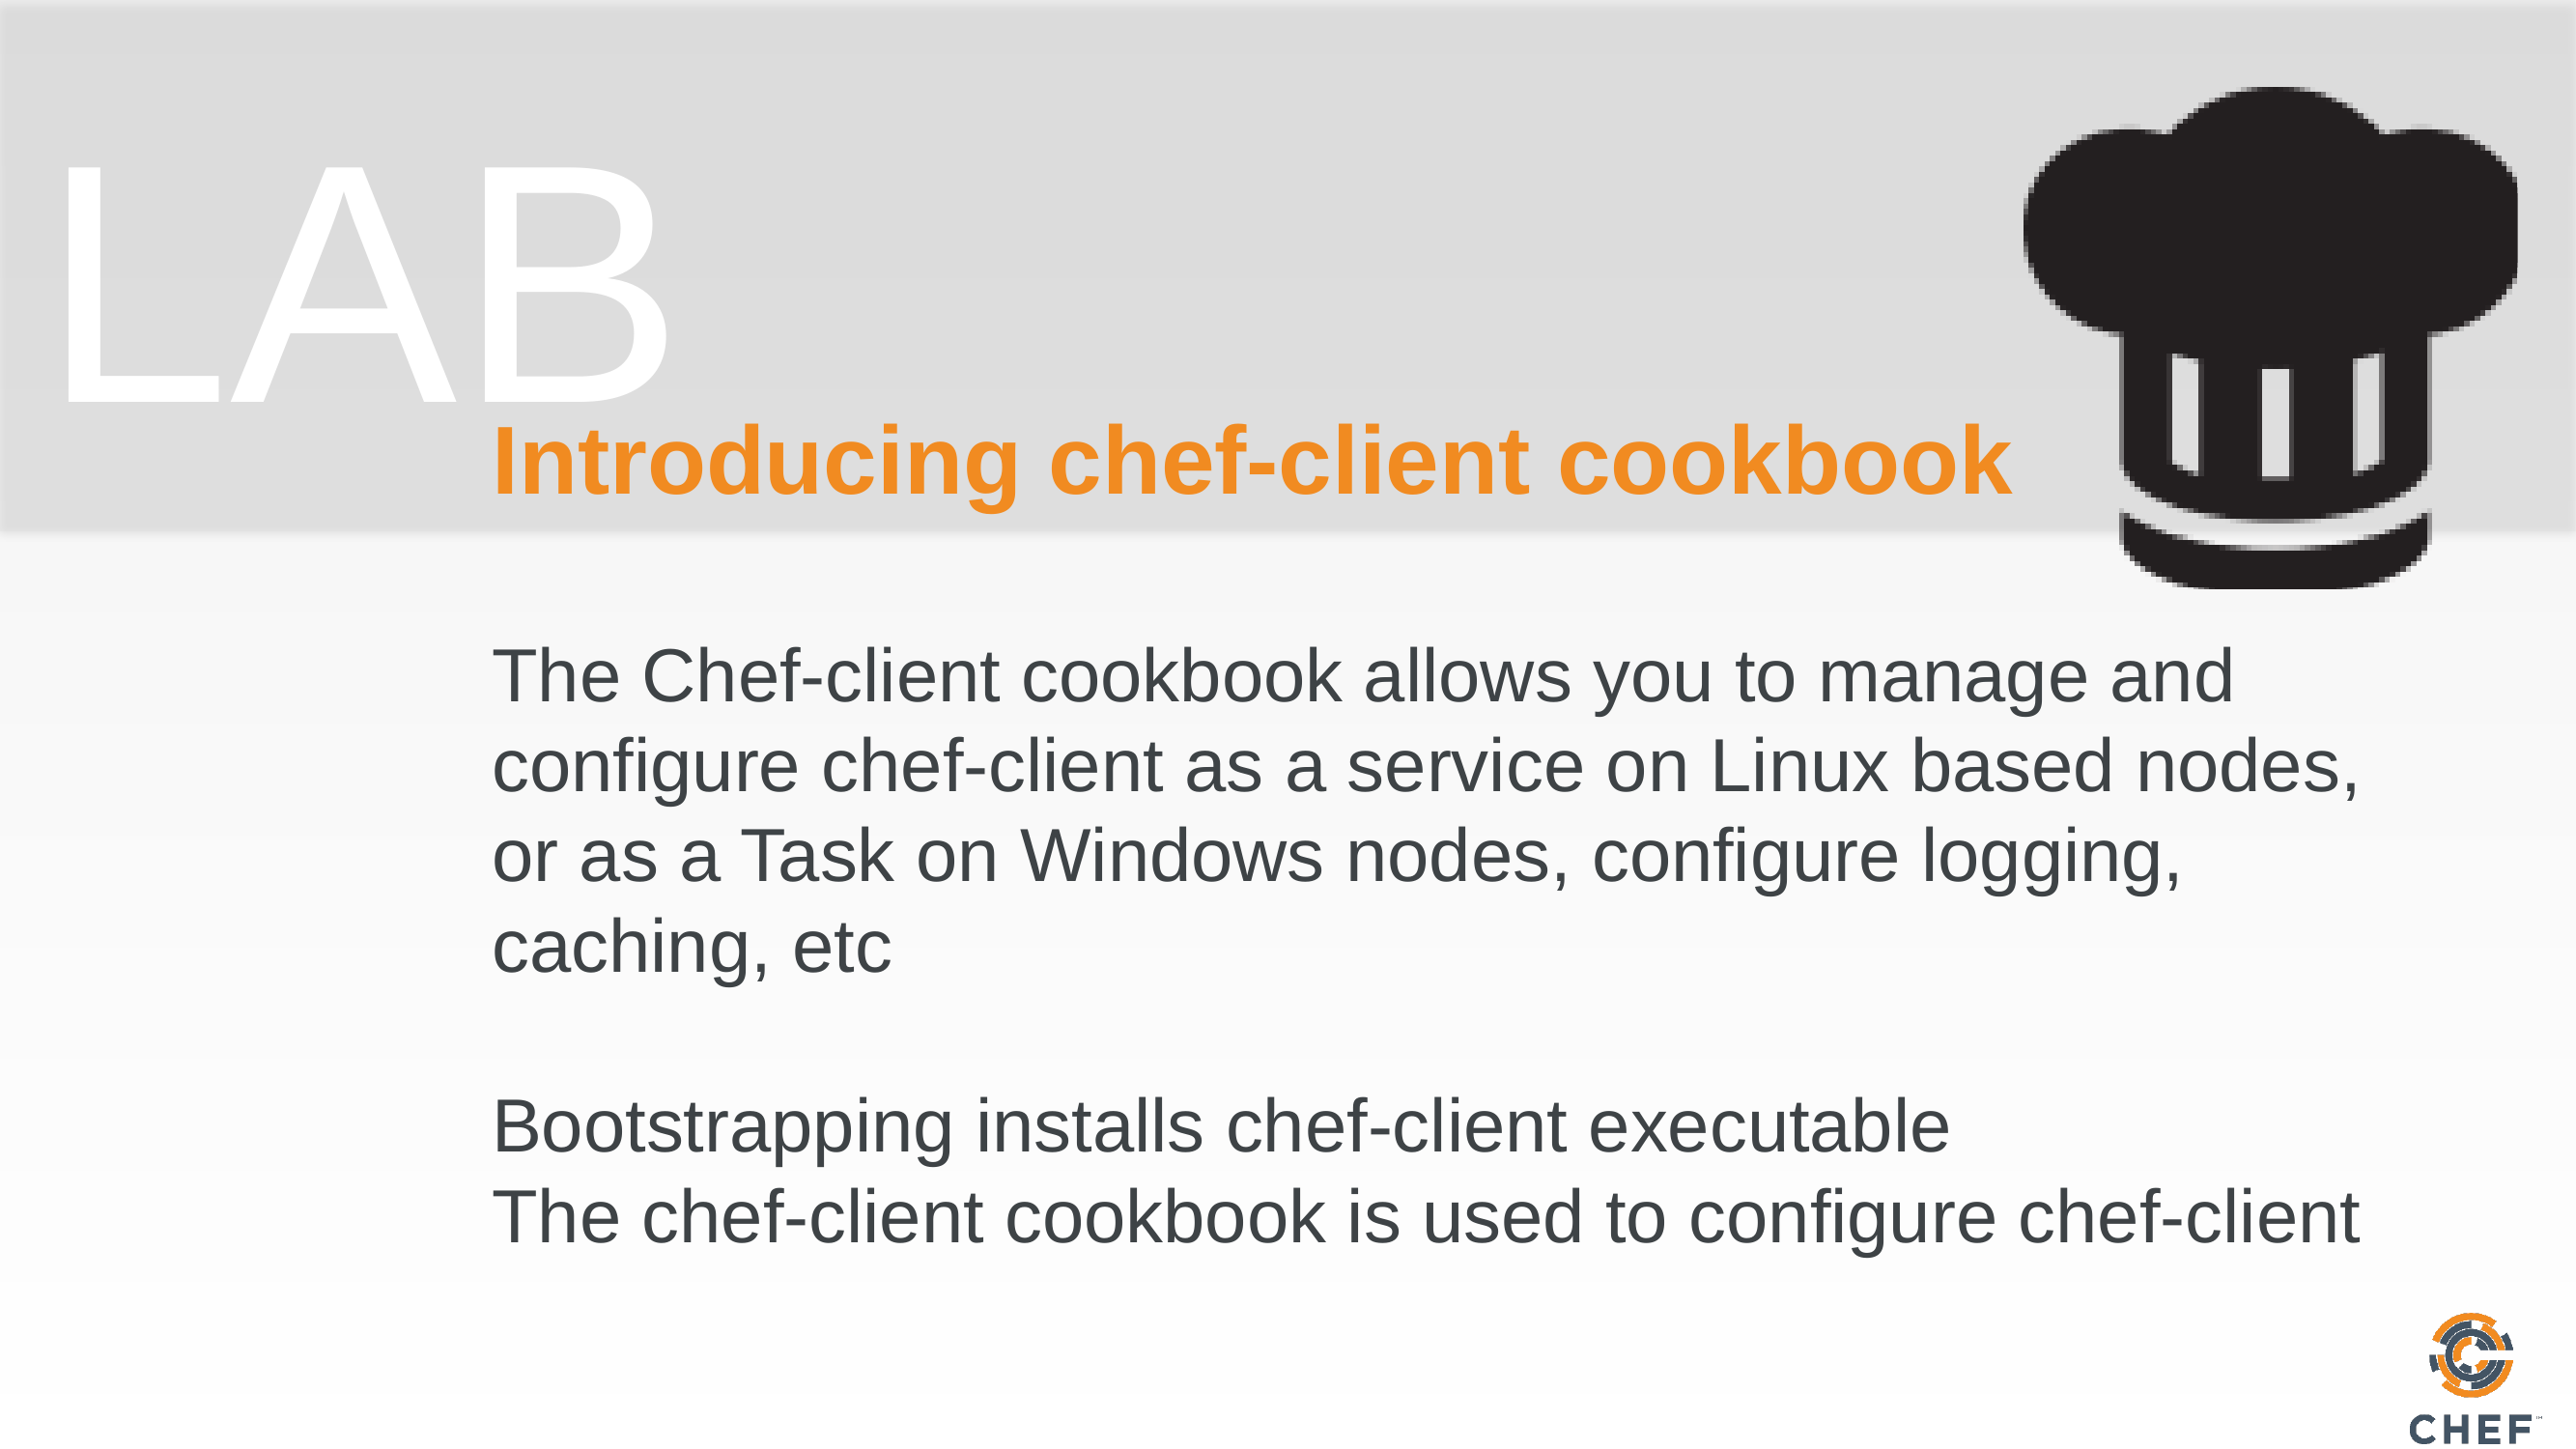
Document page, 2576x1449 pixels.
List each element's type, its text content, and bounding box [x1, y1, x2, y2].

subtitle The Chef-client cookbook allows you to manage and configure chef-client as a service on Linux based nodes, or as a Task on Windows nodes, configure logging, caching, etc Bootstrapping installs chef-client executable The chef-client cookbook is used to configure chef-client [477, 611, 2430, 1390]
title Introducing chef-client cookbook [477, 395, 2217, 531]
picture [2399, 1295, 2550, 1449]
